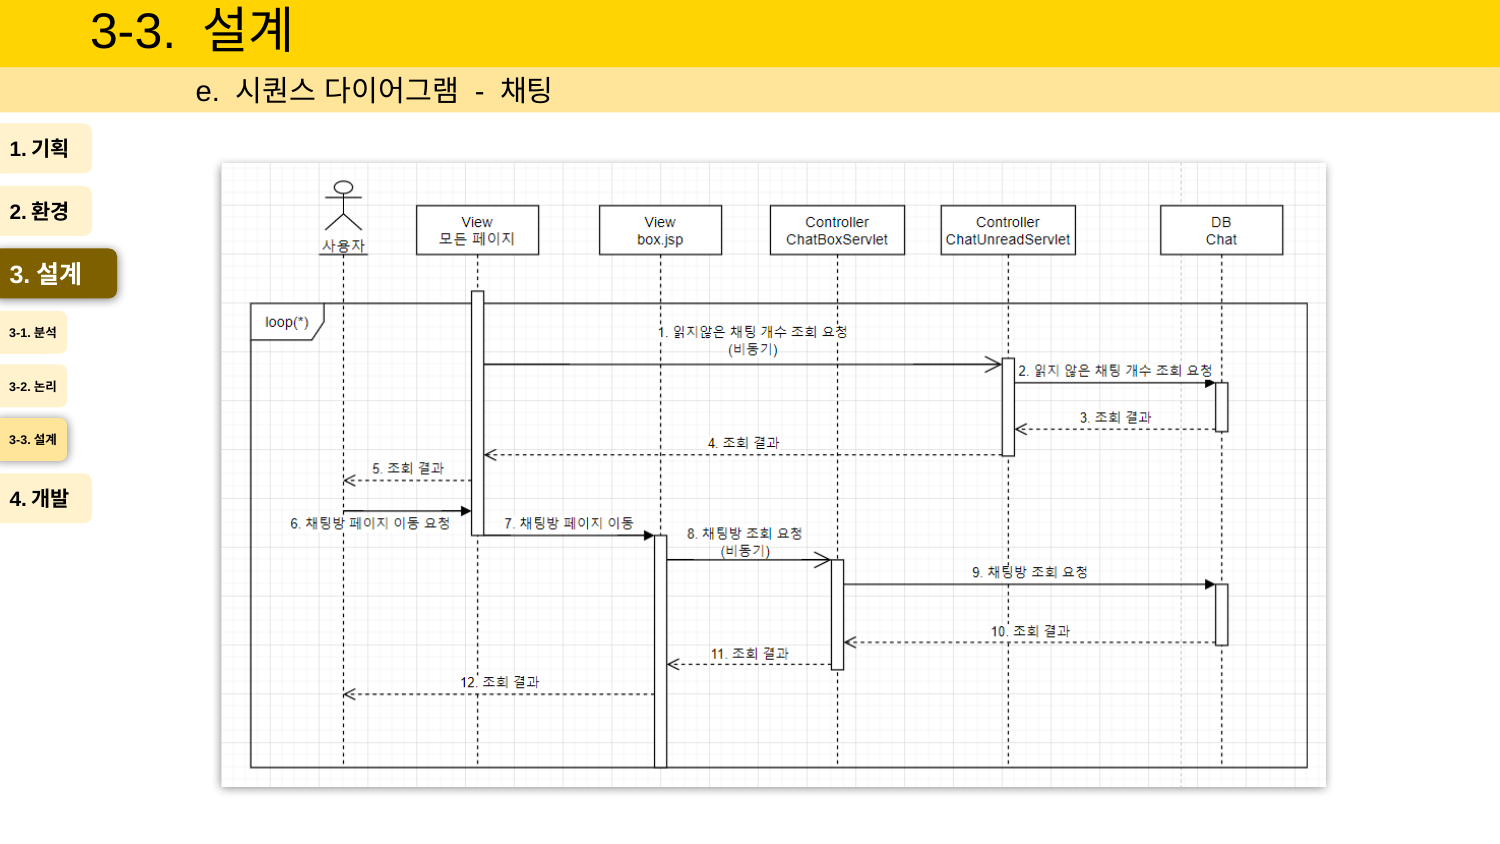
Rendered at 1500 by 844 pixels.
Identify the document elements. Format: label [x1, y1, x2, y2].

text_box [0, 473, 93, 524]
text_box [0, 0, 1500, 113]
title [74, 0, 1473, 69]
text_box [0, 310, 68, 354]
text_box [0, 364, 68, 408]
picture [221, 163, 1327, 787]
text_box [0, 185, 93, 236]
text_box [0, 418, 68, 461]
text_box [0, 248, 118, 299]
text_box [0, 123, 93, 174]
